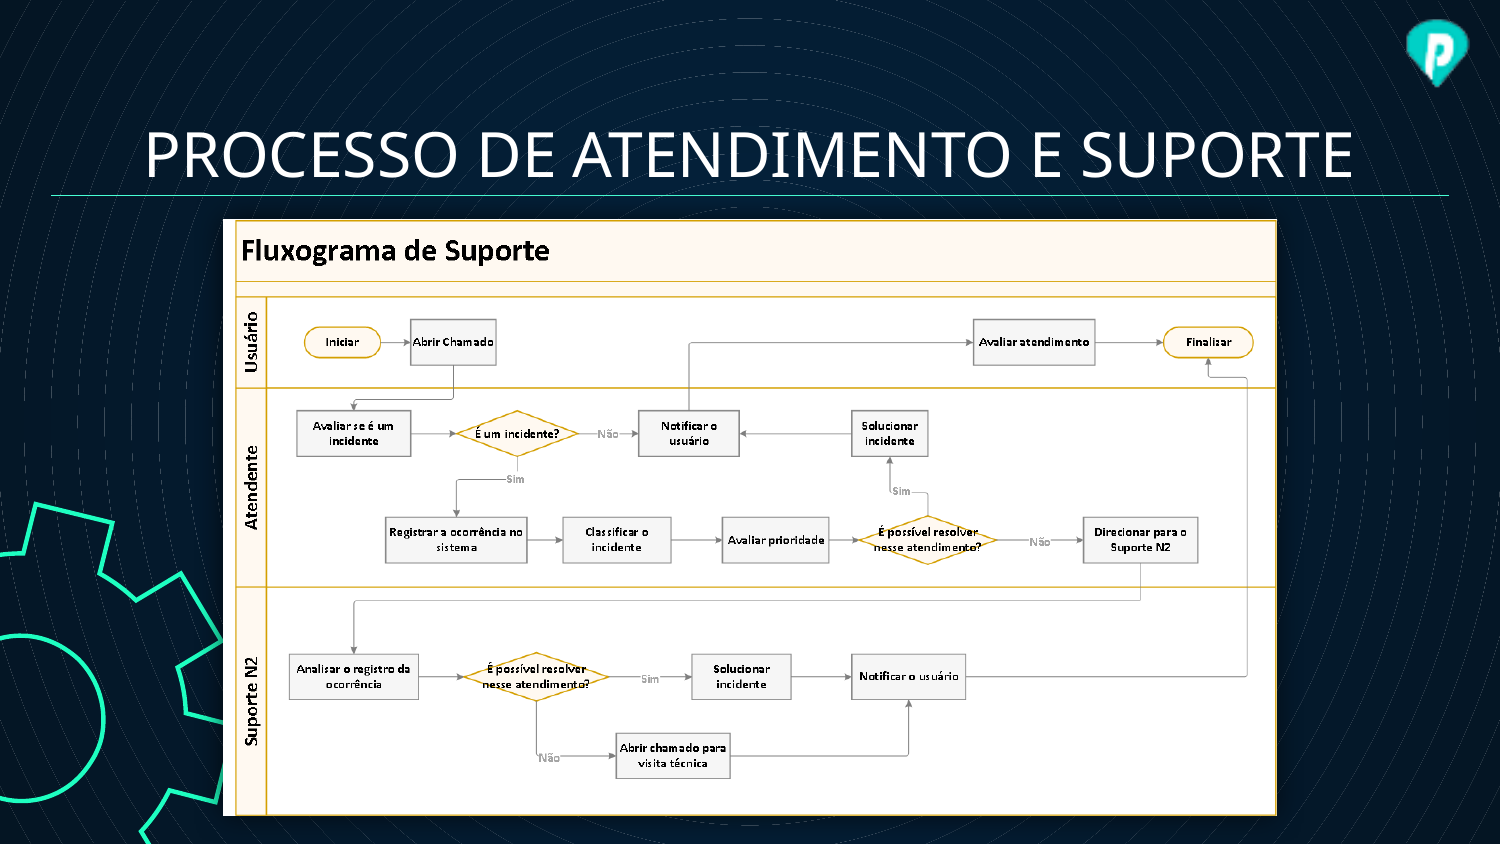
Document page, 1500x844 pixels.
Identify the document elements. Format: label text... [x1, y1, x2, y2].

title PROCESSO DE ATENDIMENTO E SUPORTE [51, 105, 1449, 195]
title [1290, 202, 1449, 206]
picture [1403, 18, 1477, 92]
picture [223, 219, 1277, 816]
